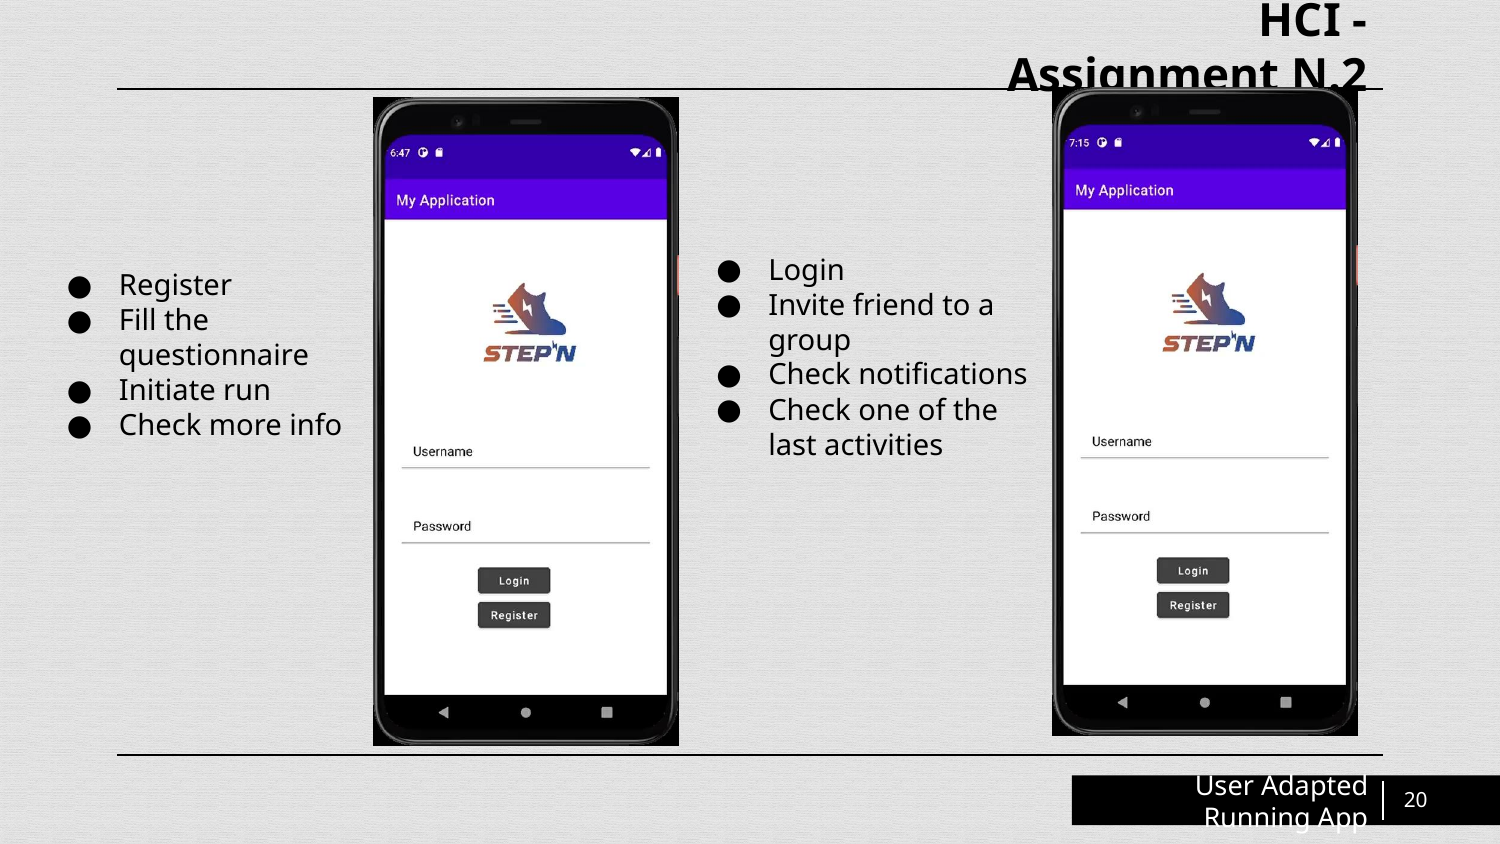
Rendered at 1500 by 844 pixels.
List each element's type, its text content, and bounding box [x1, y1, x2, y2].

text_box Login Invite friend to a group Check notifications Check one of the last activities [683, 236, 1047, 476]
subtitle HCI - Assignment N.2 [987, 40, 1383, 77]
text_box Register Fill the questionnaire Initiate run Check more info [29, 251, 368, 492]
subtitle User Adapted Running App [1083, 785, 1384, 815]
picture [0, 0, 1500, 844]
